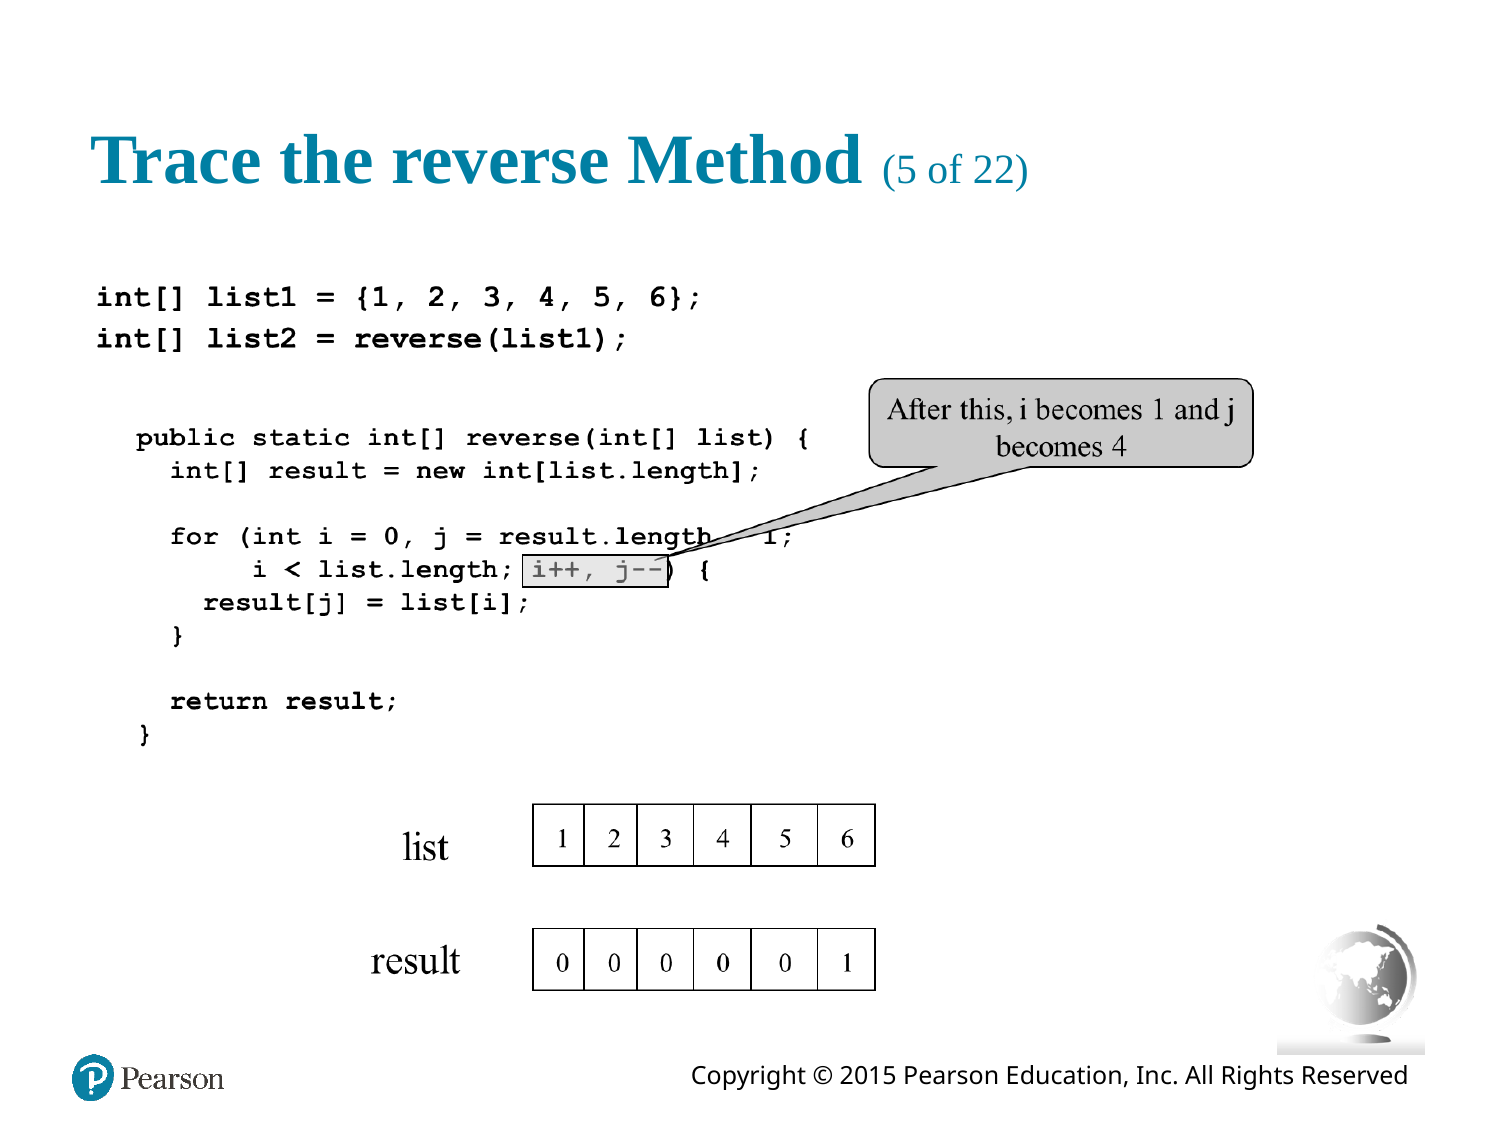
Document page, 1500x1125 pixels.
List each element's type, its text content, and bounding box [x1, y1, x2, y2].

picture [1277, 919, 1425, 1055]
picture [72, 1088, 82, 1101]
picture [74, 268, 1261, 1008]
picture [99, 1054, 224, 1101]
picture [81, 1063, 106, 1088]
title Trace the reverse Method (5 of 22) [75, 37, 1425, 213]
picture [72, 1054, 88, 1070]
